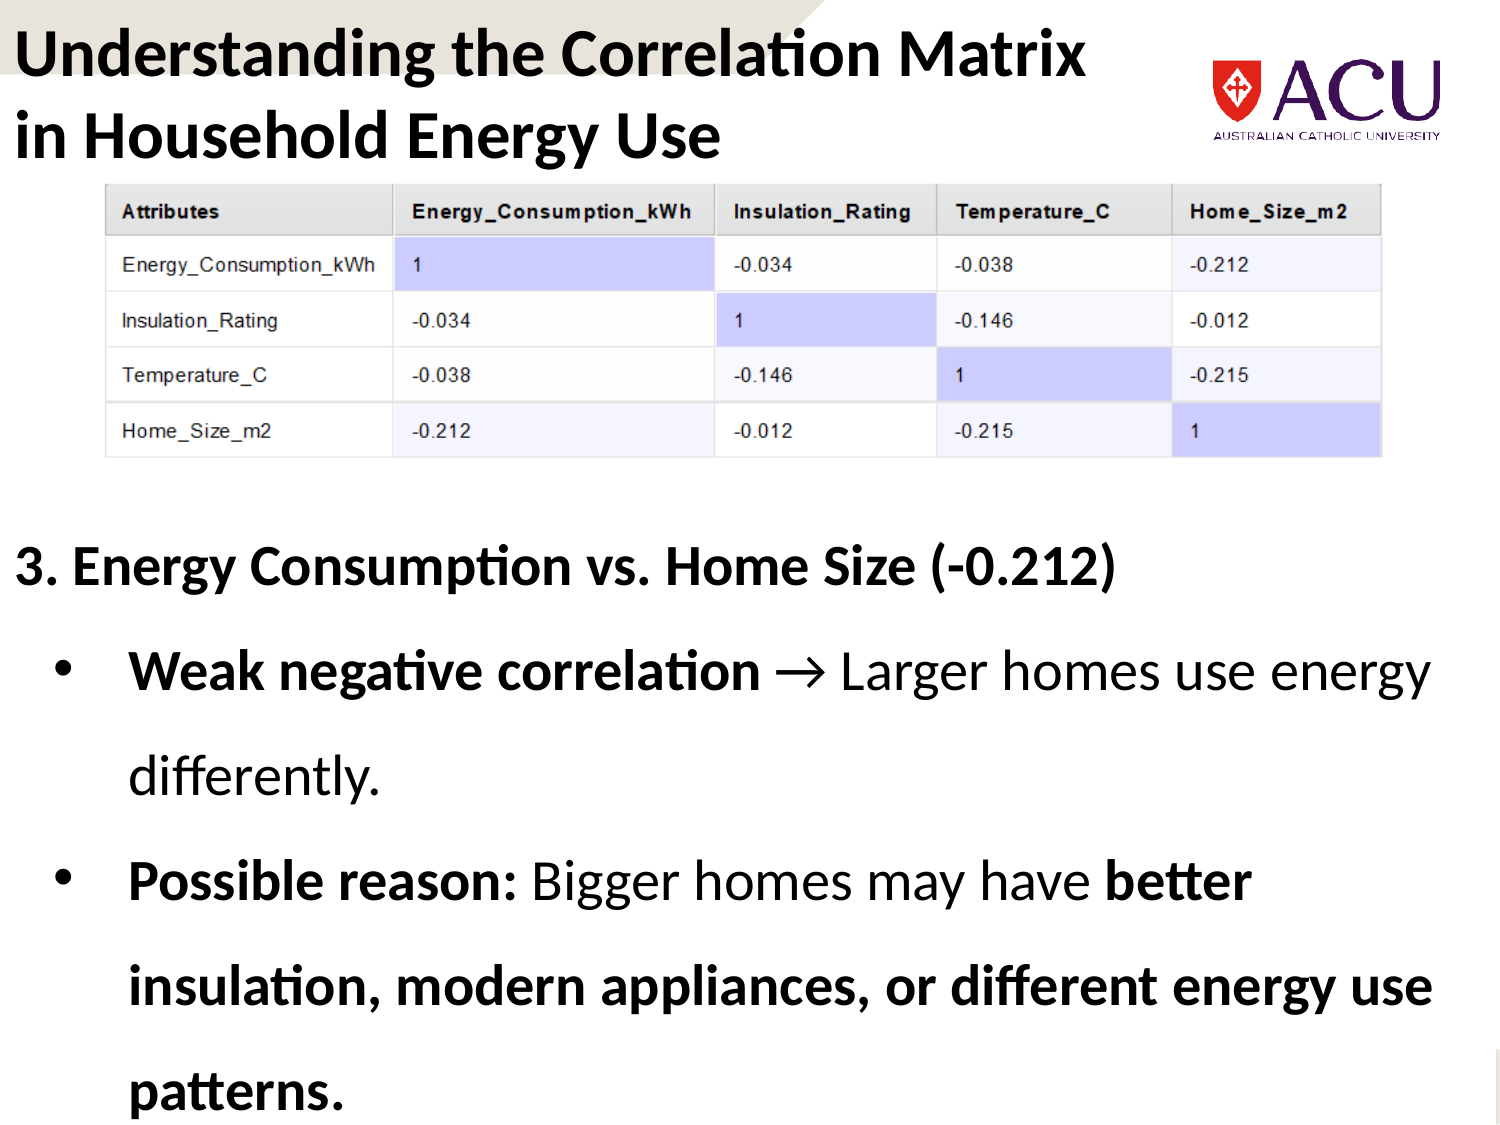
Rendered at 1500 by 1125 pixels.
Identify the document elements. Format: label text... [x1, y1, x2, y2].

picture [1213, 59, 1440, 140]
text_box Understanding the Correlation Matrix in Household Energy Use [0, 0, 1163, 180]
picture [90, 181, 1410, 492]
text_box 3. Energy Consumption vs. Home Size (-0.212) Weak negative correlation → Larger homes use energy differently. Possible reason: Bigger homes may have better insulation, modern appliances, or different energy use patterns. [0, 484, 1496, 1125]
